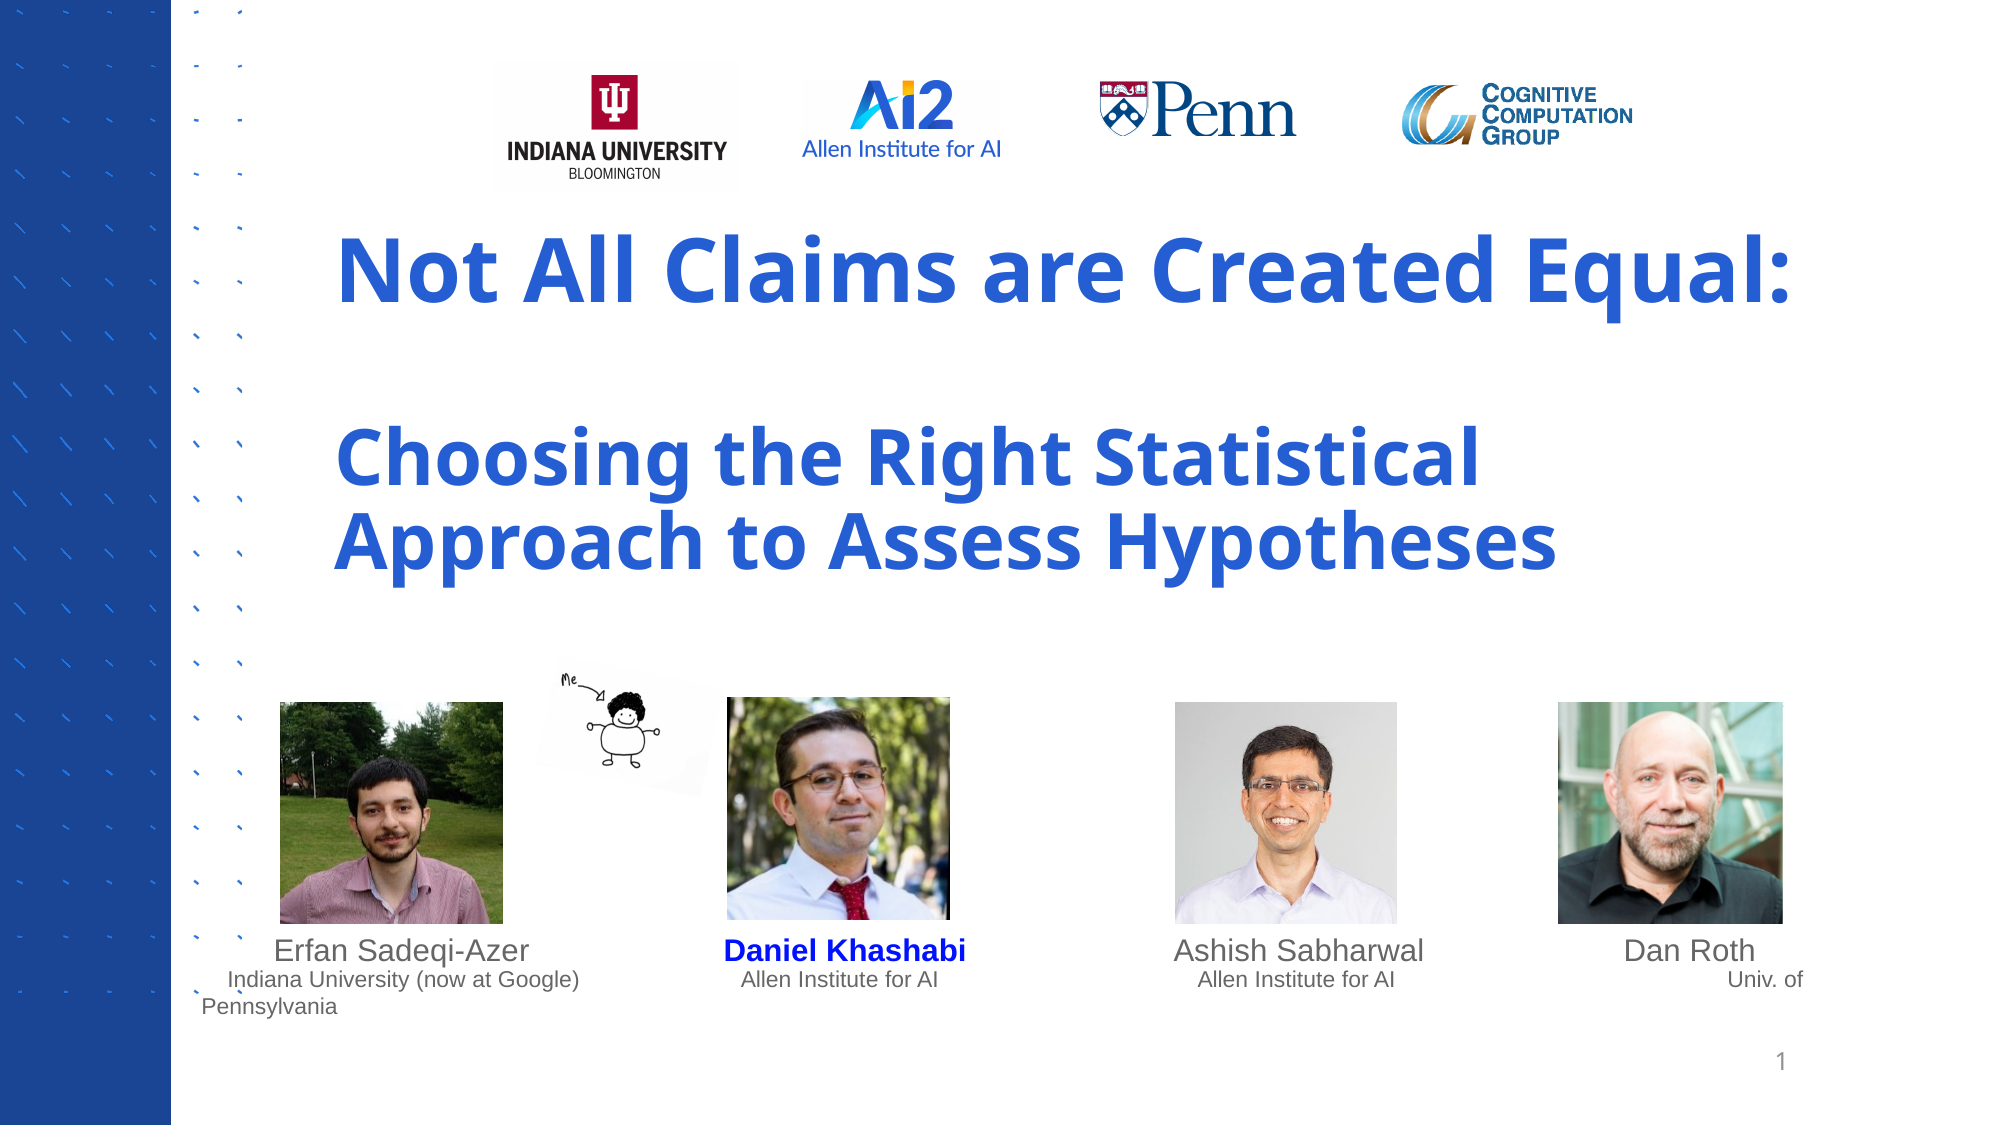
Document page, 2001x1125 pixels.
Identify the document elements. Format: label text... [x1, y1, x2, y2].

title Not All Claims are Created Equal: Choosing the Right Statistical Approach to Assess Hypotheses [314, 292, 1816, 607]
picture [802, 80, 1000, 157]
text_box Erfan Sadeqi-Azer Daniel Khashabi Ashish Sabharwal Dan Roth [253, 920, 1777, 954]
picture [1558, 702, 1784, 925]
picture [1175, 702, 1397, 924]
picture [0, 0, 243, 993]
picture [727, 697, 950, 920]
text_box Indiana University (now at Google) Allen Institute for AI Allen Institute for AI Univ. of Pennsylvania [181, 954, 1907, 1029]
picture [1099, 80, 1297, 136]
slide_number 1 [1716, 1032, 1804, 1093]
picture [1396, 72, 1644, 157]
picture [537, 655, 722, 797]
picture [493, 62, 738, 192]
picture [280, 702, 503, 924]
